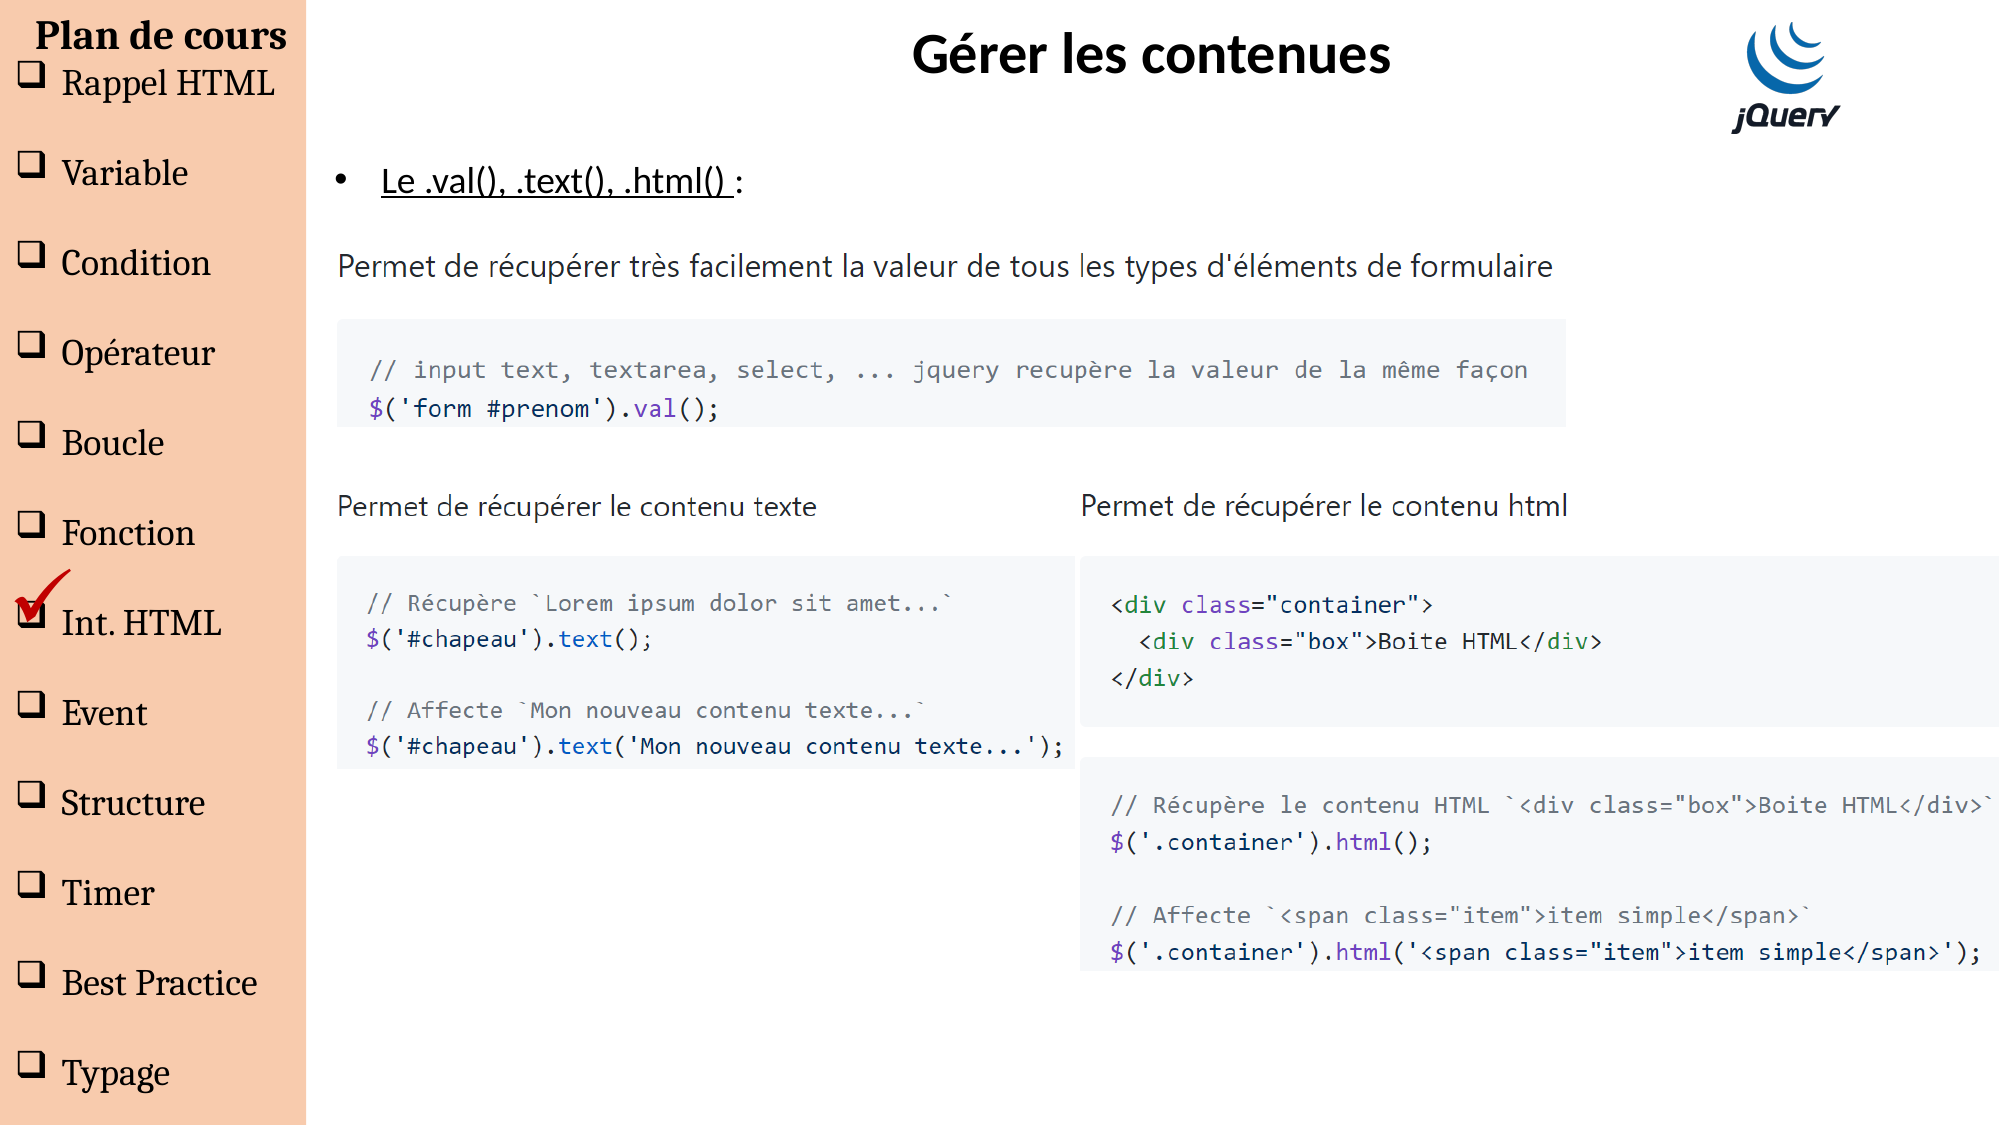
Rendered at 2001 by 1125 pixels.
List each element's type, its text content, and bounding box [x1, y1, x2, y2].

picture [329, 482, 1999, 971]
text_box Le .val(), .text(), .html() : [319, 148, 1554, 299]
picture [1729, 20, 1843, 134]
picture [331, 241, 1566, 427]
text_box [0, 556, 203, 672]
text_box Gérer les contenues [303, 7, 2000, 93]
